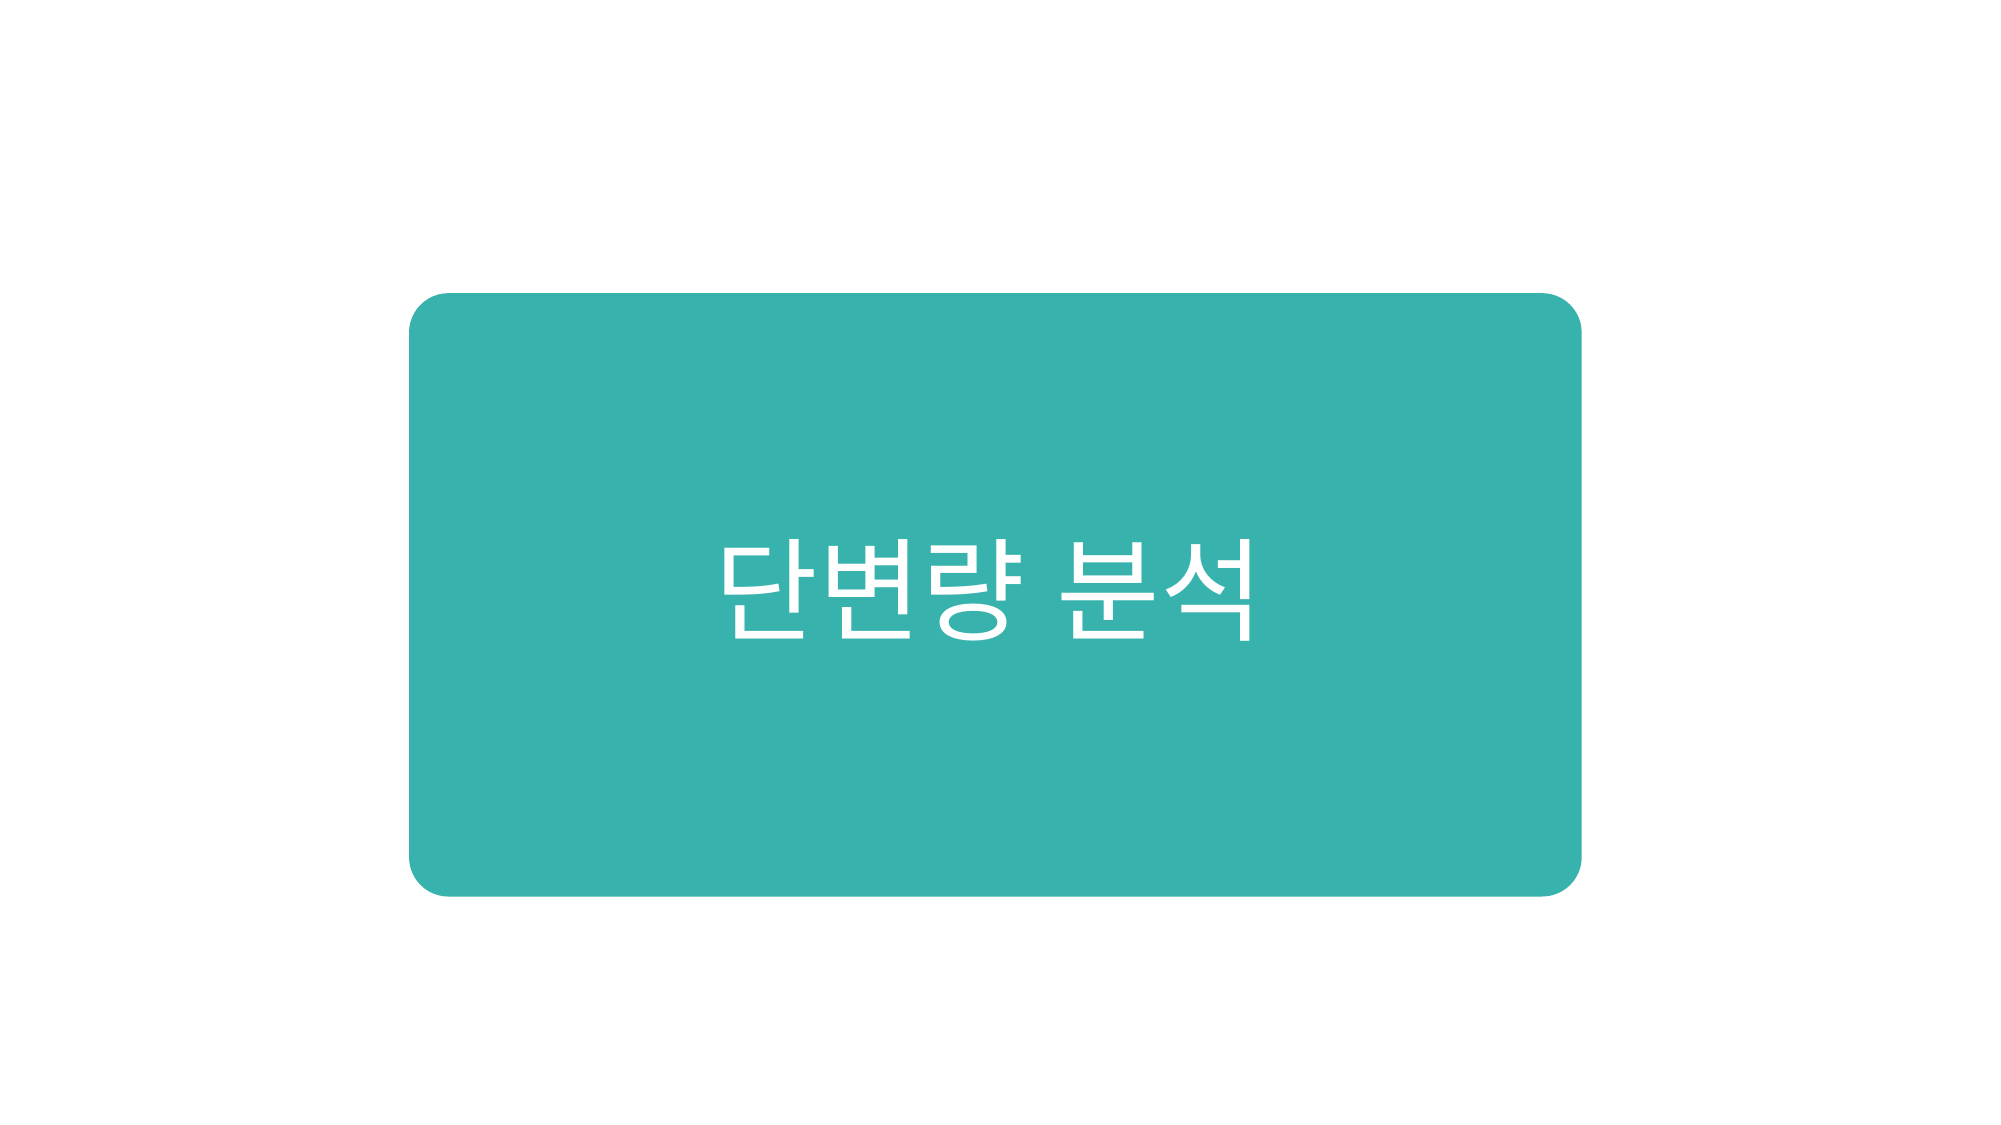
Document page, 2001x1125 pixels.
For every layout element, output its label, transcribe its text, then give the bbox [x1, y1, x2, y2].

text_box 단변량 분석 [700, 512, 1279, 663]
text_box [407, 292, 1583, 898]
